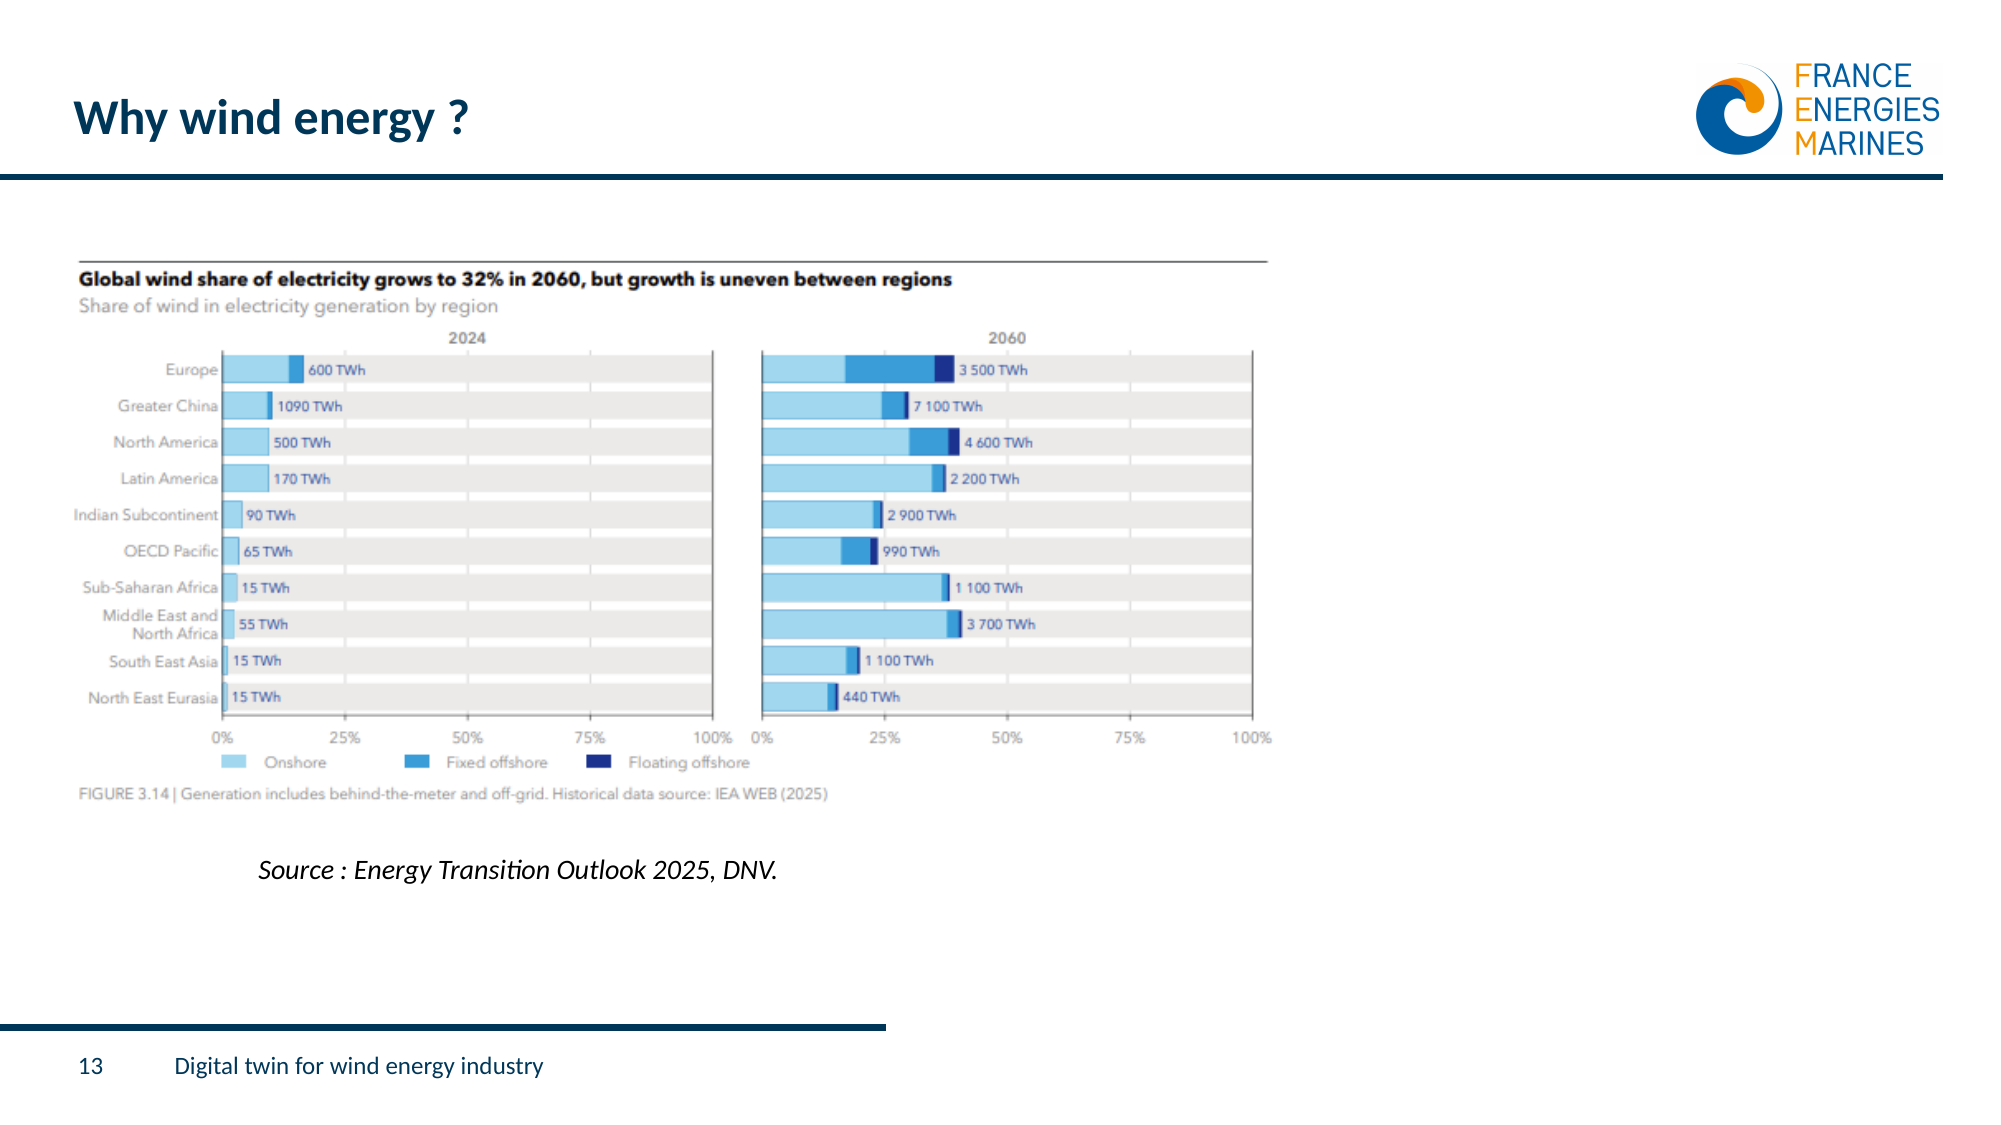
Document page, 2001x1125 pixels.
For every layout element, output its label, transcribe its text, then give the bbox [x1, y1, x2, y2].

picture [45, 230, 1305, 821]
title Why wind energy ? [58, 60, 1649, 177]
slide_number 13 [63, 1042, 142, 1103]
text_box Source : Energy Transition Outlook 2025, DNV. [243, 844, 794, 893]
footer Digital twin for wind energy industry [159, 1042, 878, 1103]
picture [1696, 63, 1943, 155]
